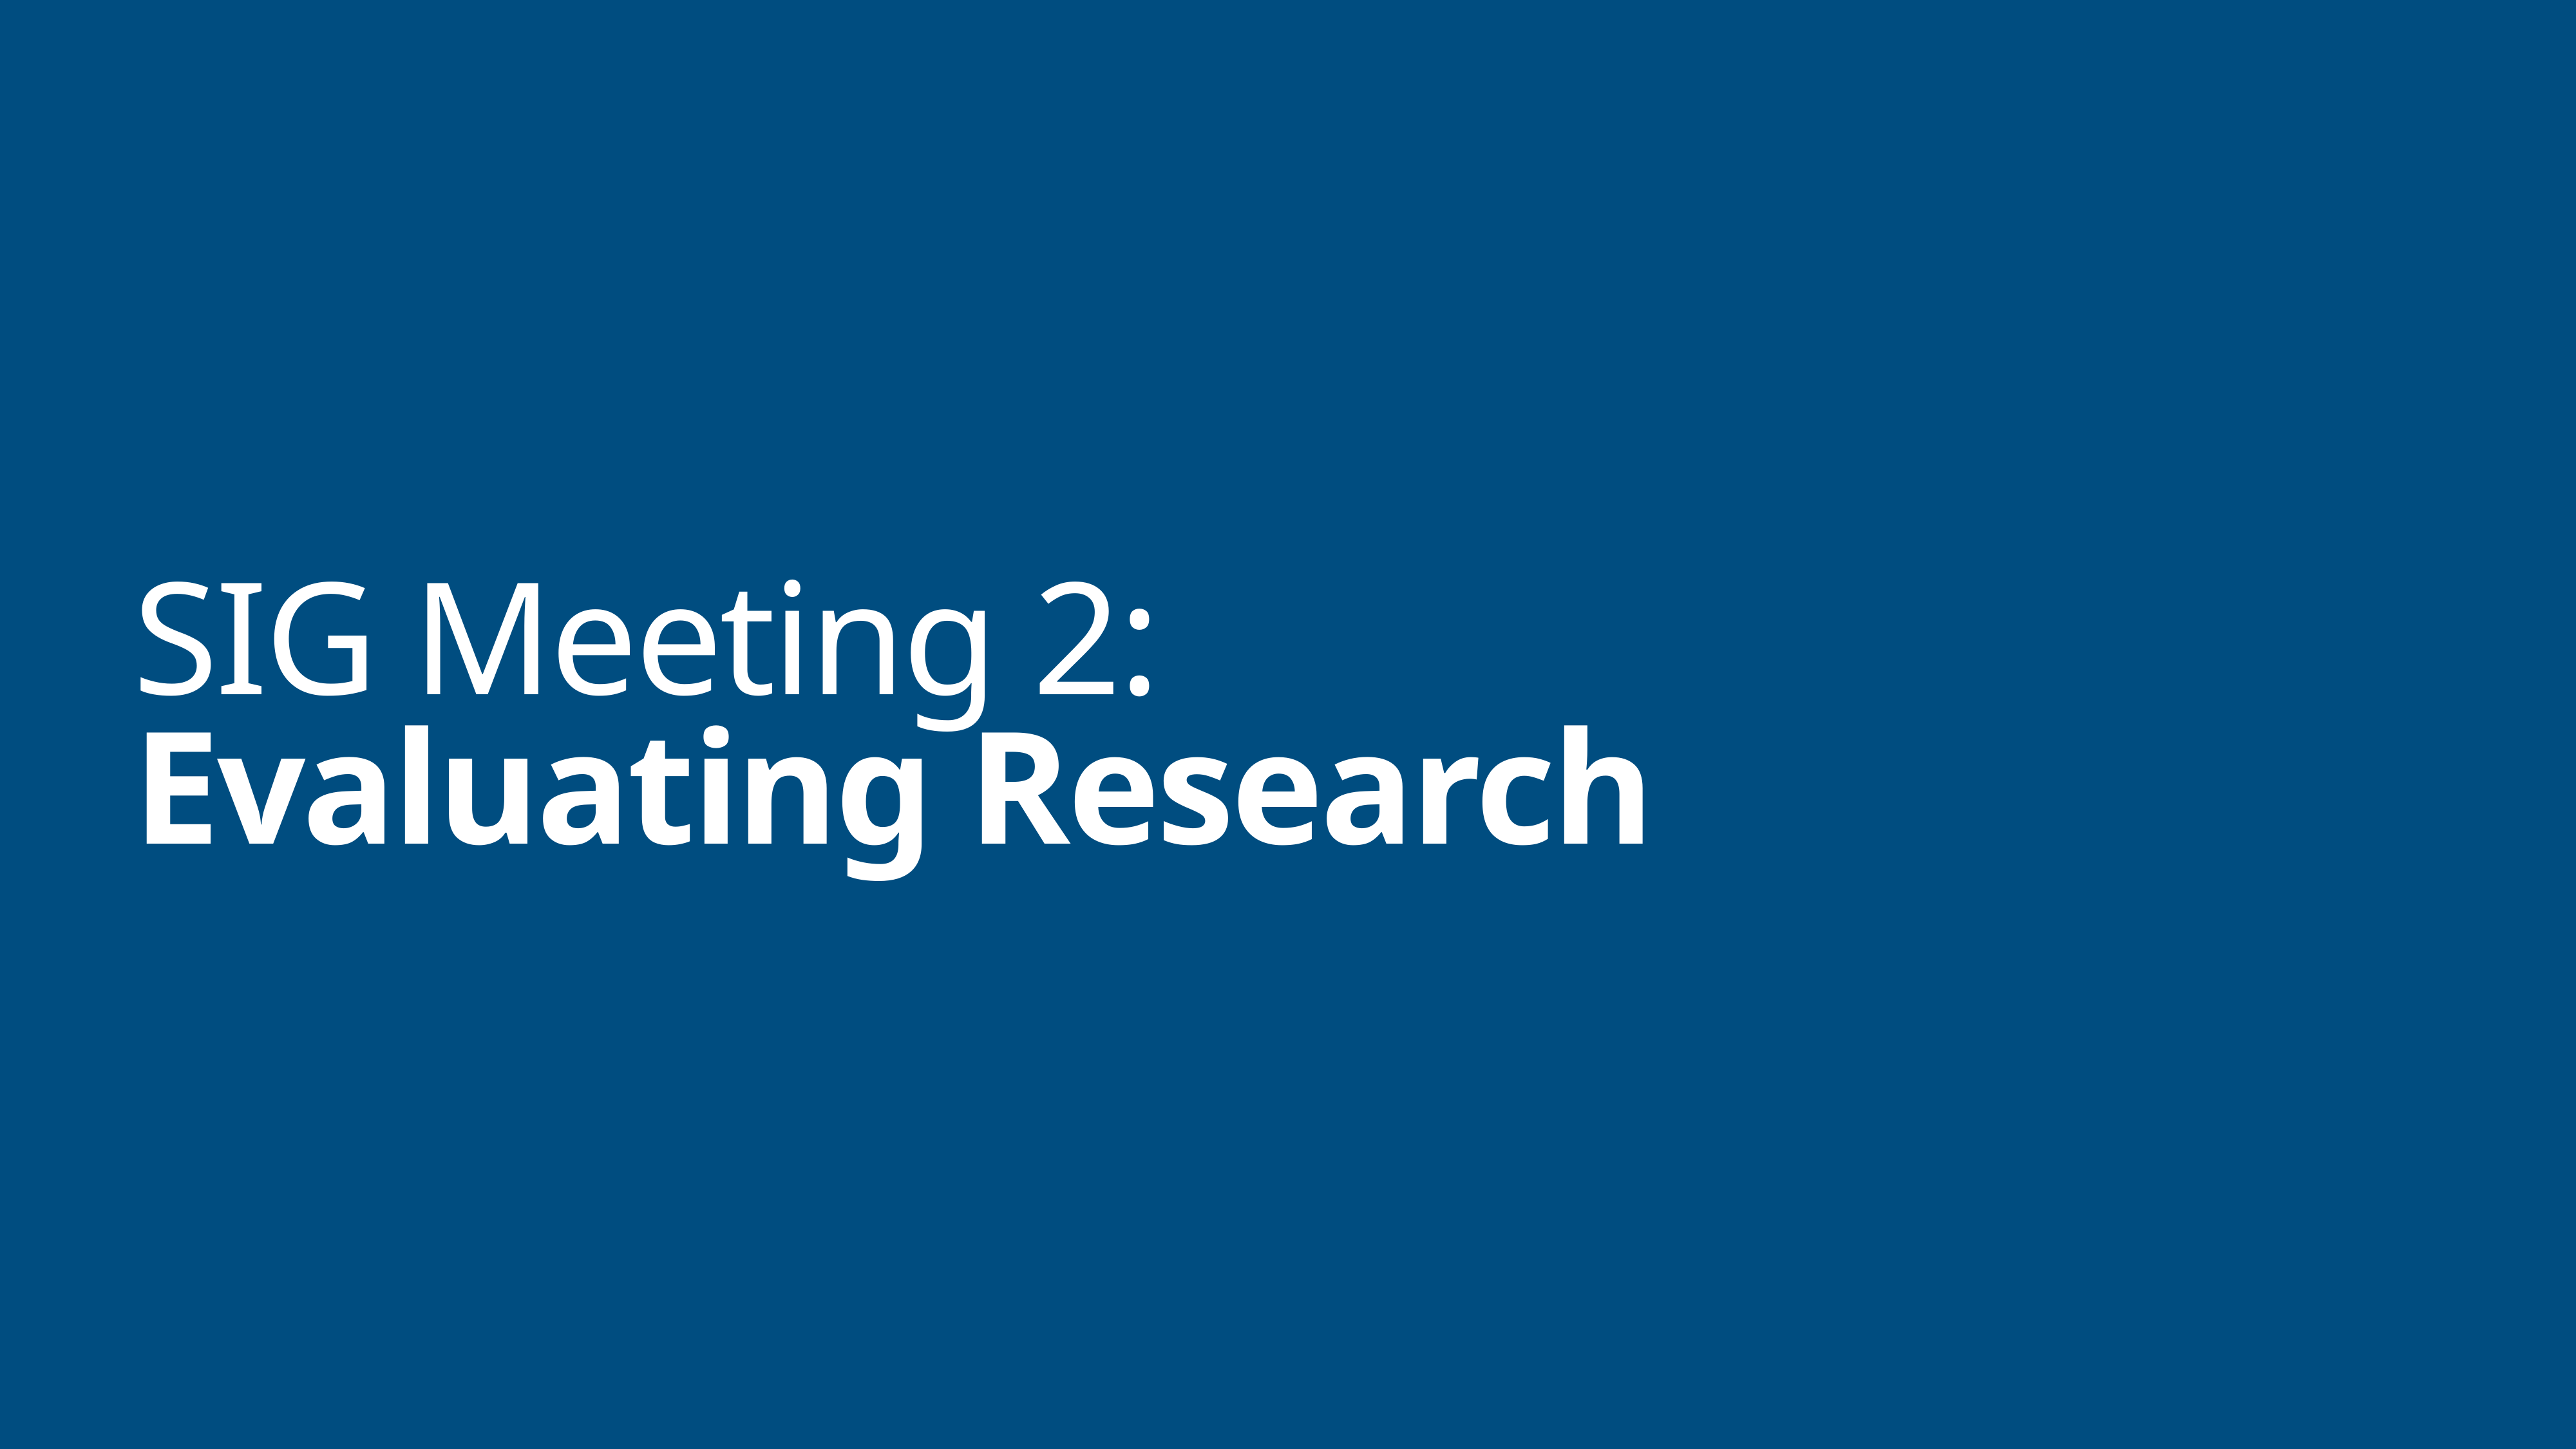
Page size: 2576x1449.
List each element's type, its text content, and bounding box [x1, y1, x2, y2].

title SIG Meeting 2: Evaluating Research [127, 478, 2449, 971]
